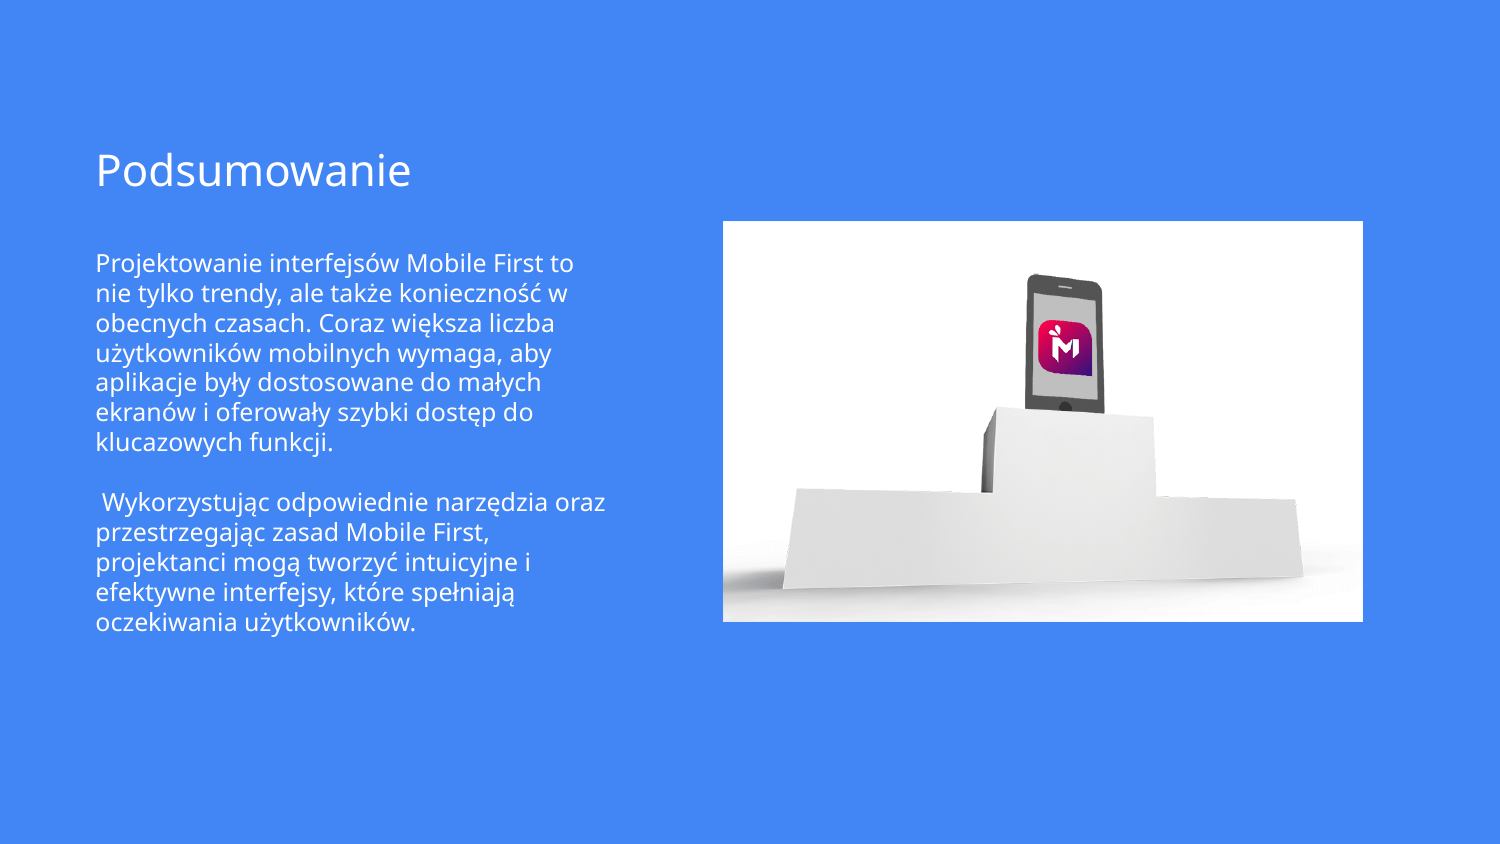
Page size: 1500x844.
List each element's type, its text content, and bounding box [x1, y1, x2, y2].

title Podsumowanie Projektowanie interfejsów Mobile First to nie tylko trendy, ale także konieczność w obecnych czasach. Coraz większa liczba użytkowników mobilnych wymaga, aby aplikacje były dostosowane do małych ekranów i oferowały szybki dostęp do klucazowych funkcji. Wykorzystując odpowiednie narzędzia oraz przestrzegając zasad Mobile First, projektanci mogą tworzyć intuicyjne i efektywne interfejsy, które spełniają oczekiwania użytkowników. [80, 80, 631, 752]
picture [722, 221, 1363, 622]
